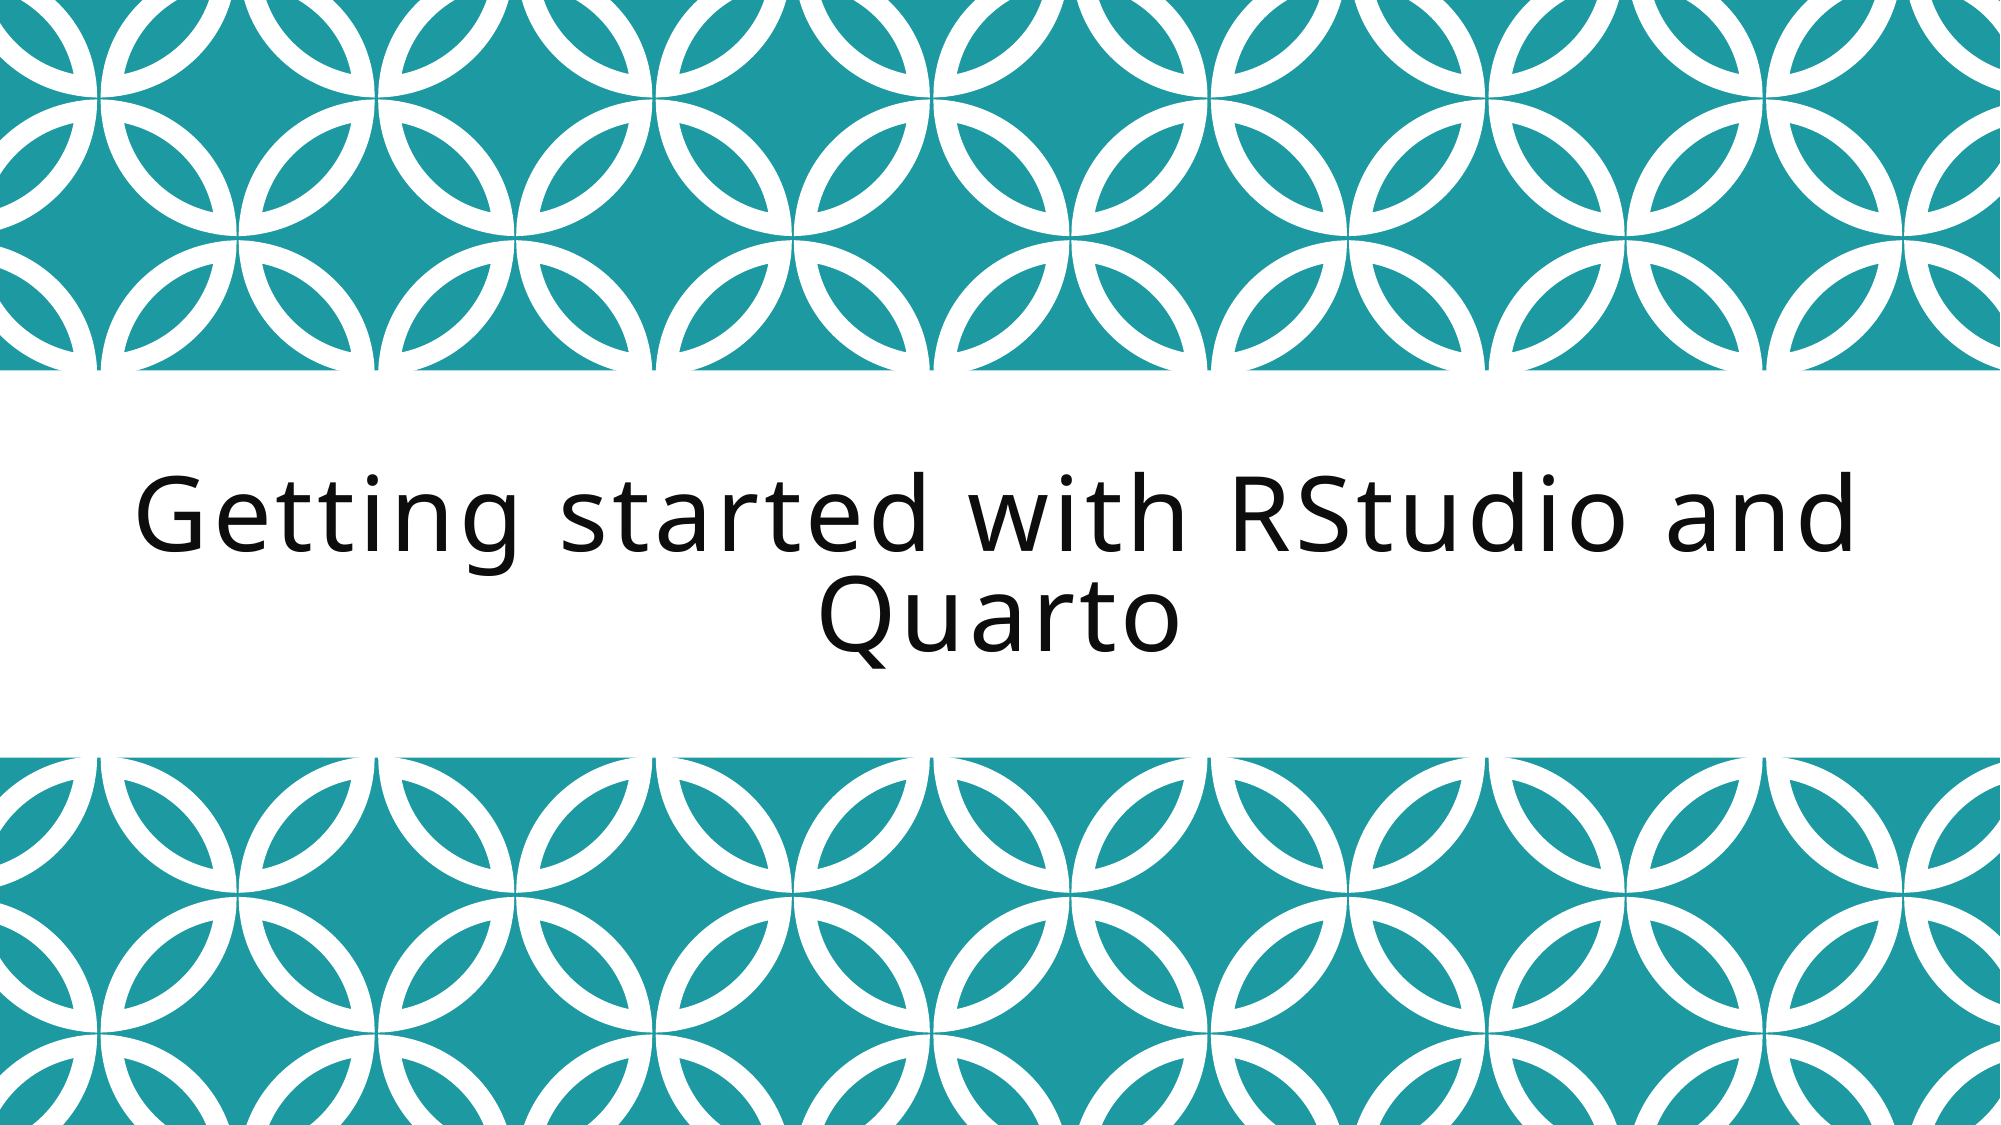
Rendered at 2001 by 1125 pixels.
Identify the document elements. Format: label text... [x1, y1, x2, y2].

title Getting started with RStudio and Quarto [82, 451, 1918, 692]
